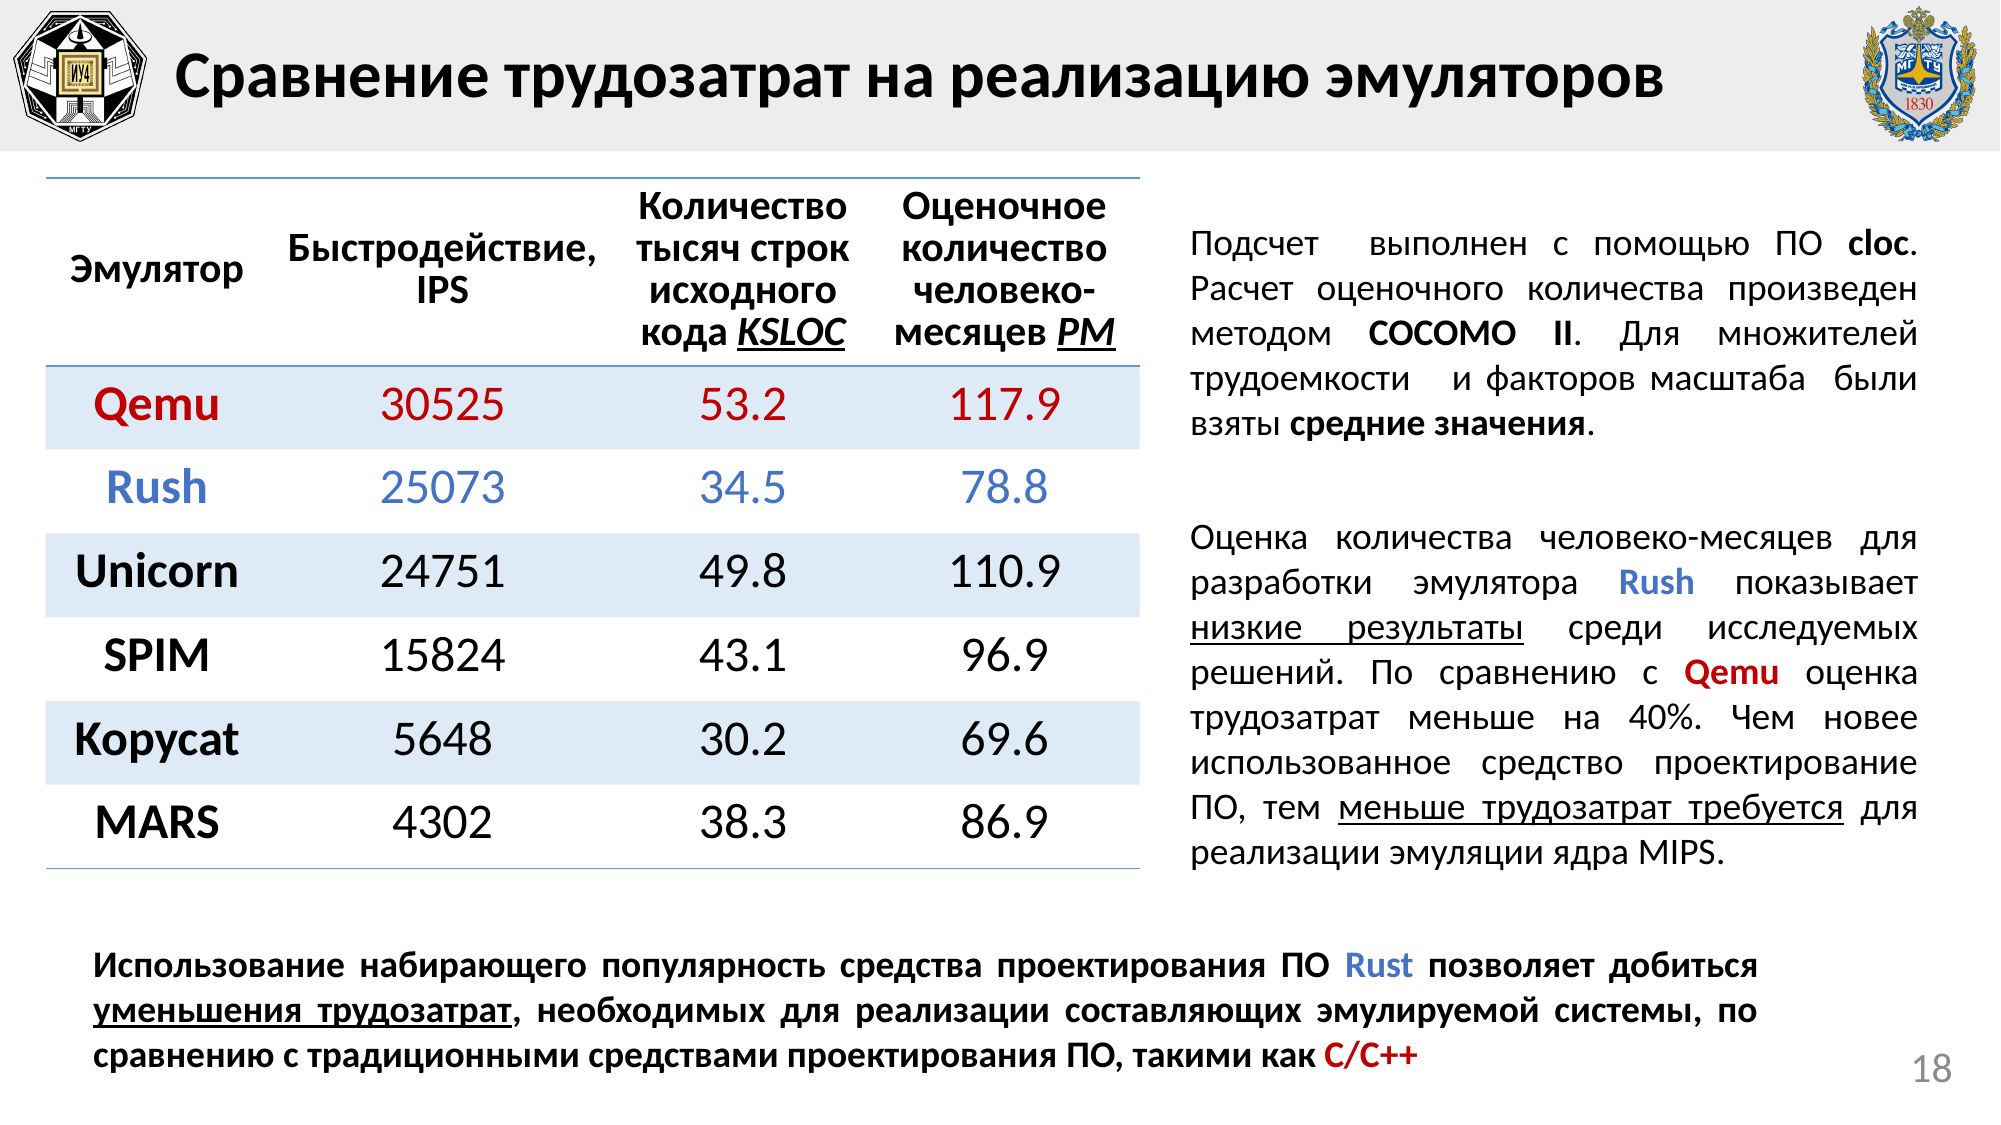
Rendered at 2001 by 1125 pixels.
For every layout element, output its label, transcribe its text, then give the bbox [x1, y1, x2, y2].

table_cell 117.9 [870, 367, 1140, 449]
table_cell 96.9 [870, 617, 1140, 701]
slide_number 18 [1517, 1036, 1968, 1097]
table_cell 53.2 [617, 367, 870, 449]
table_cell 78.8 [870, 449, 1140, 533]
title Сравнение трудозатрат на реализацию эмуляторов [160, 0, 1850, 152]
table_cell 86.9 [870, 785, 1140, 868]
table_cell MARS [46, 785, 269, 868]
table_cell 30525 [269, 367, 617, 449]
text_box Использование набирающего популярность средства проектирования ПО Rust позволяет добиться уменьшения трудозатрат, необходимых для реализации составляющих эмулируемой системы, по сравнению с традиционными средствами проектирования ПО, такими как C/C++ [78, 932, 1774, 1083]
table_cell 38.3 [617, 785, 870, 868]
picture [13, 11, 147, 142]
table_cell Unicorn [46, 533, 269, 617]
table_cell 4302 [269, 785, 617, 868]
table_cell 69.6 [870, 701, 1140, 785]
table_cell Kopycat [46, 701, 269, 785]
table_cell SPIM [46, 617, 269, 701]
table_cell 24751 [269, 533, 617, 617]
table_header Количество тысяч строк исходного кода KSLOC [617, 179, 870, 365]
table_header Быстродействие, IPS [269, 179, 617, 365]
table_cell Qemu [46, 367, 269, 449]
table_cell 49.8 [617, 533, 870, 617]
table_cell 34.5 [617, 449, 870, 533]
table_cell Rush [46, 449, 269, 533]
table_cell 30.2 [617, 701, 870, 785]
table_header Эмулятор [46, 179, 269, 365]
table_cell 5648 [269, 701, 617, 785]
picture [1862, 6, 1977, 142]
text_box Оценка количества человеко-месяцев для разработки эмулятора Rush показывает низкие результаты среди исследуемых решений. По сравнению с Qemu оценка трудозатрат меньше на 40%. Чем новее использованное средство проектирование ПО, тем меньше трудозатрат требуется для реализации эмуляции ядра MIPS. [1175, 505, 1934, 880]
table_header Оценочное количество человеко-месяцев PM [870, 179, 1140, 365]
table_cell 15824 [269, 617, 617, 701]
table_cell 110.9 [870, 533, 1140, 617]
table_cell 25073 [269, 449, 617, 533]
table_cell 43.1 [617, 617, 870, 701]
